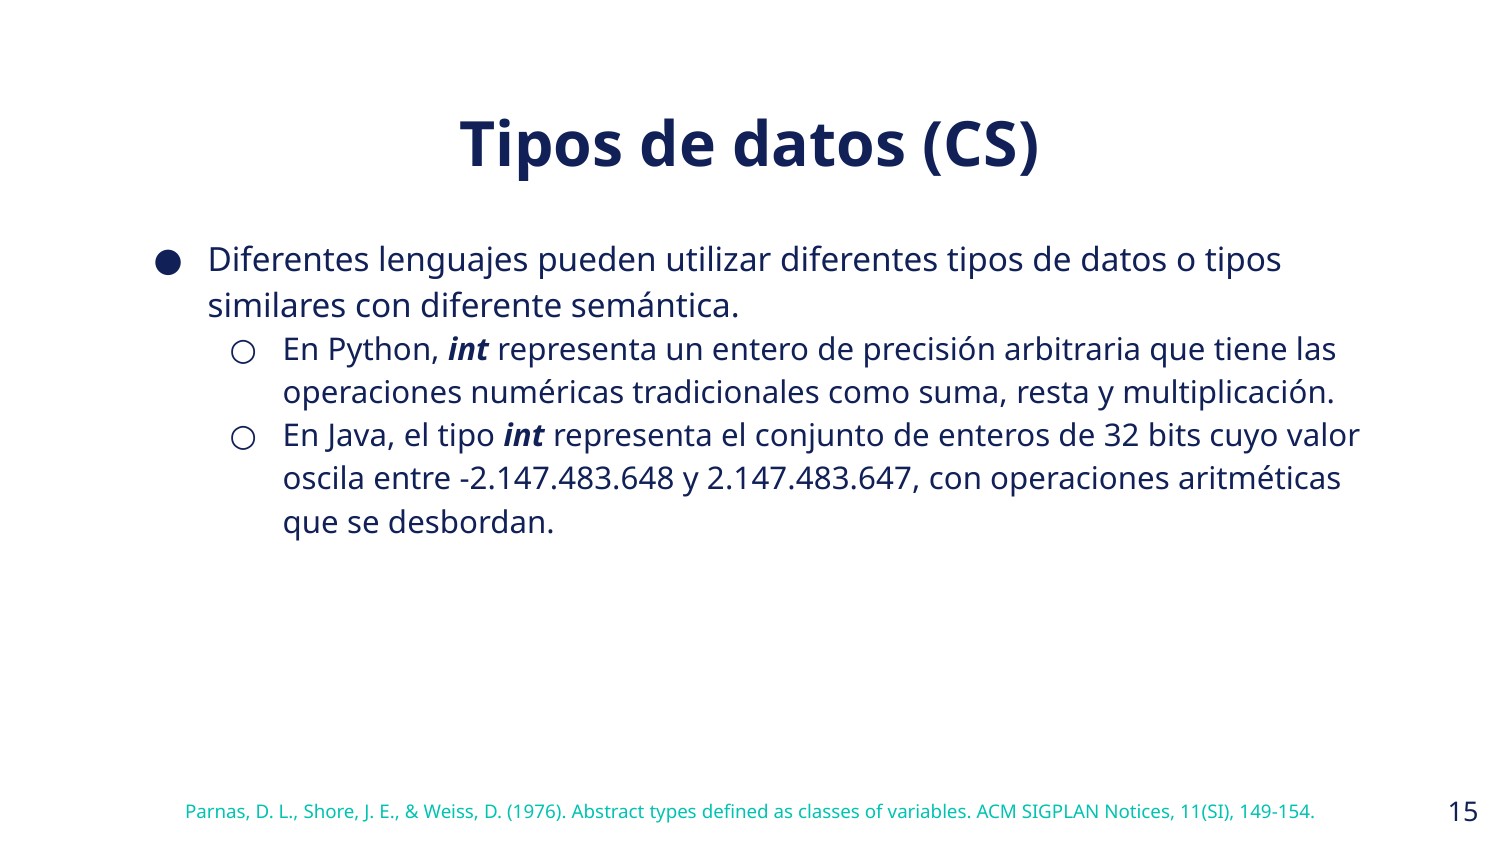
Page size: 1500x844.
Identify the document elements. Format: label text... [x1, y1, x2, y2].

subtitle Diferentes lenguajes pueden utilizar diferentes tipos de datos o tipos similares con diferente semántica. En Python, int representa un entero de precisión arbitraria que tiene las operaciones numéricas tradicionales como suma, resta y multiplicación. En Java, el tipo int representa el conjunto de enteros de 32 bits cuyo valor oscila entre -2.147.483.648 y 2.147.483.647, con operaciones aritméticas que se desbordan. [117, 217, 1382, 725]
title Tipos de datos (CS) [117, 88, 1382, 183]
slide_number ‹#› [1403, 779, 1494, 844]
text_box Parnas, D. L., Shore, J. E., & Weiss, D. (1976). Abstract types defined as classes of variables. ACM SIGPLAN Notices, 11(SI), 149-154. [117, 778, 1382, 844]
